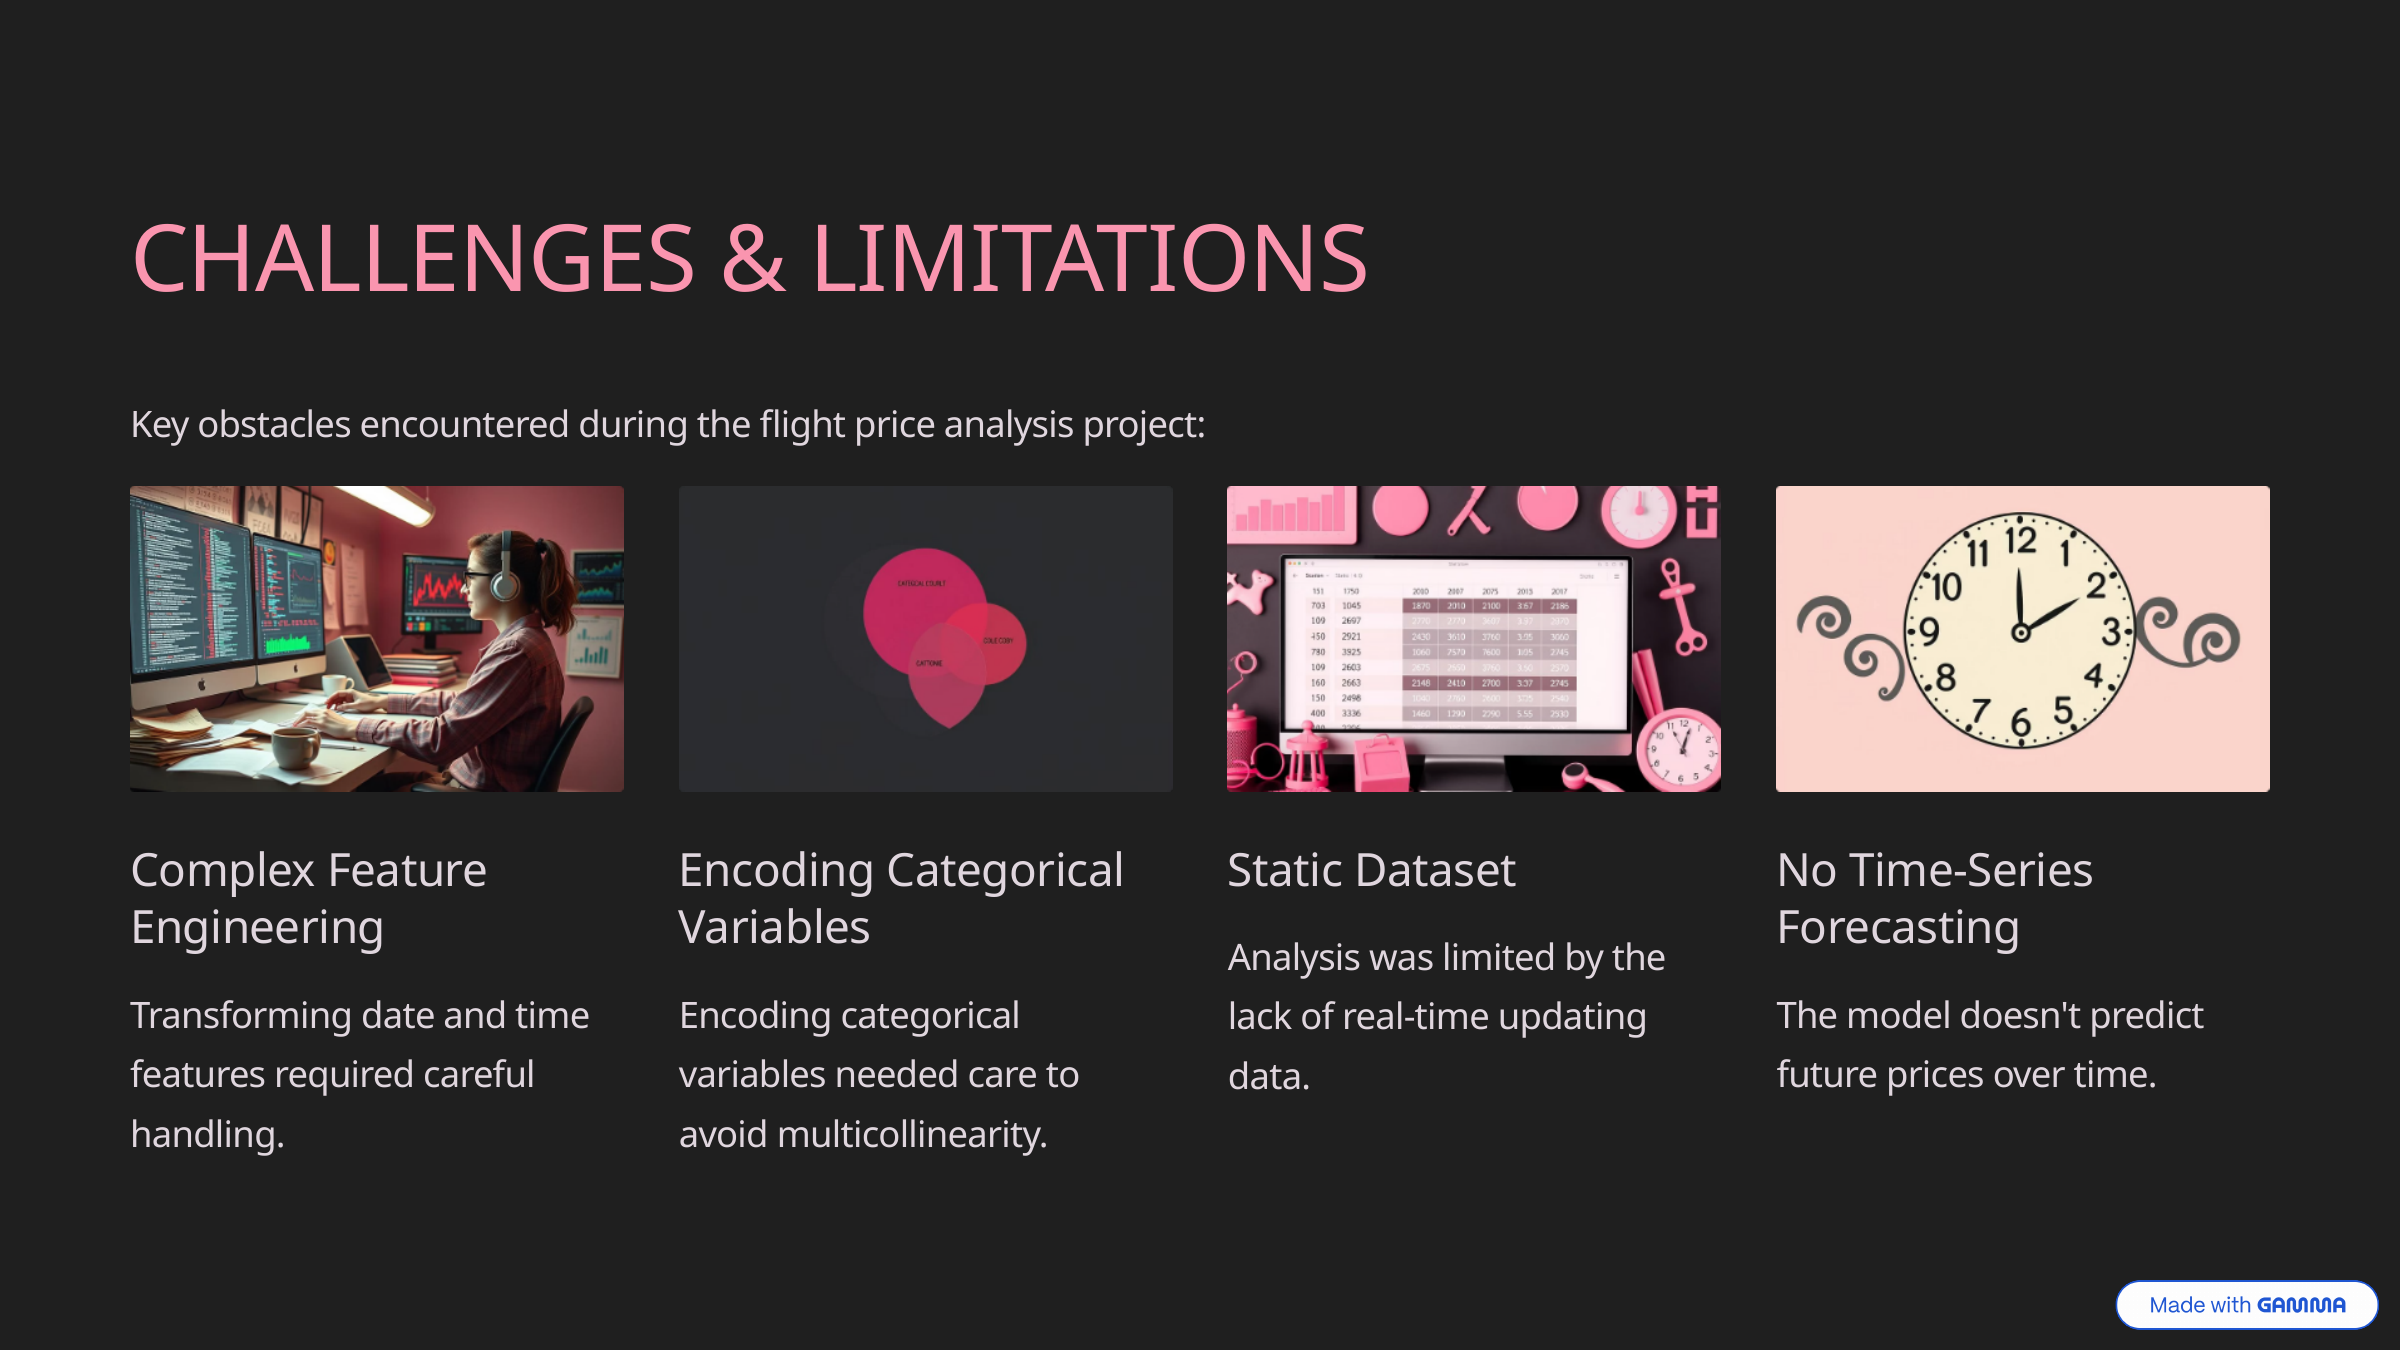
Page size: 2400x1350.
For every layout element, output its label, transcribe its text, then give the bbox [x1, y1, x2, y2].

picture [130, 486, 624, 792]
text_box CHALLENGES & LIMITATIONS [130, 194, 1061, 311]
text_box No Time-Series Forecasting [1776, 838, 2270, 955]
text_box Analysis was limited by the lack of real-time updating data. [1227, 918, 1721, 1097]
text_box Key obstacles encountered during the flight price analysis project: [130, 385, 2270, 445]
text_box Complex Feature Engineering [130, 838, 624, 955]
text_box Static Dataset [1227, 837, 1693, 897]
picture [2106, 1271, 2389, 1339]
text_box Encoding Categorical Variables [679, 838, 1173, 955]
text_box The model doesn't predict future prices over time. [1776, 976, 2270, 1096]
text_box Encoding categorical variables needed care to avoid multicollinearity. [679, 976, 1173, 1156]
picture [678, 486, 1173, 792]
text_box Transforming date and time features required careful handling. [130, 976, 624, 1156]
picture [1227, 486, 1721, 792]
picture [1776, 486, 2270, 792]
